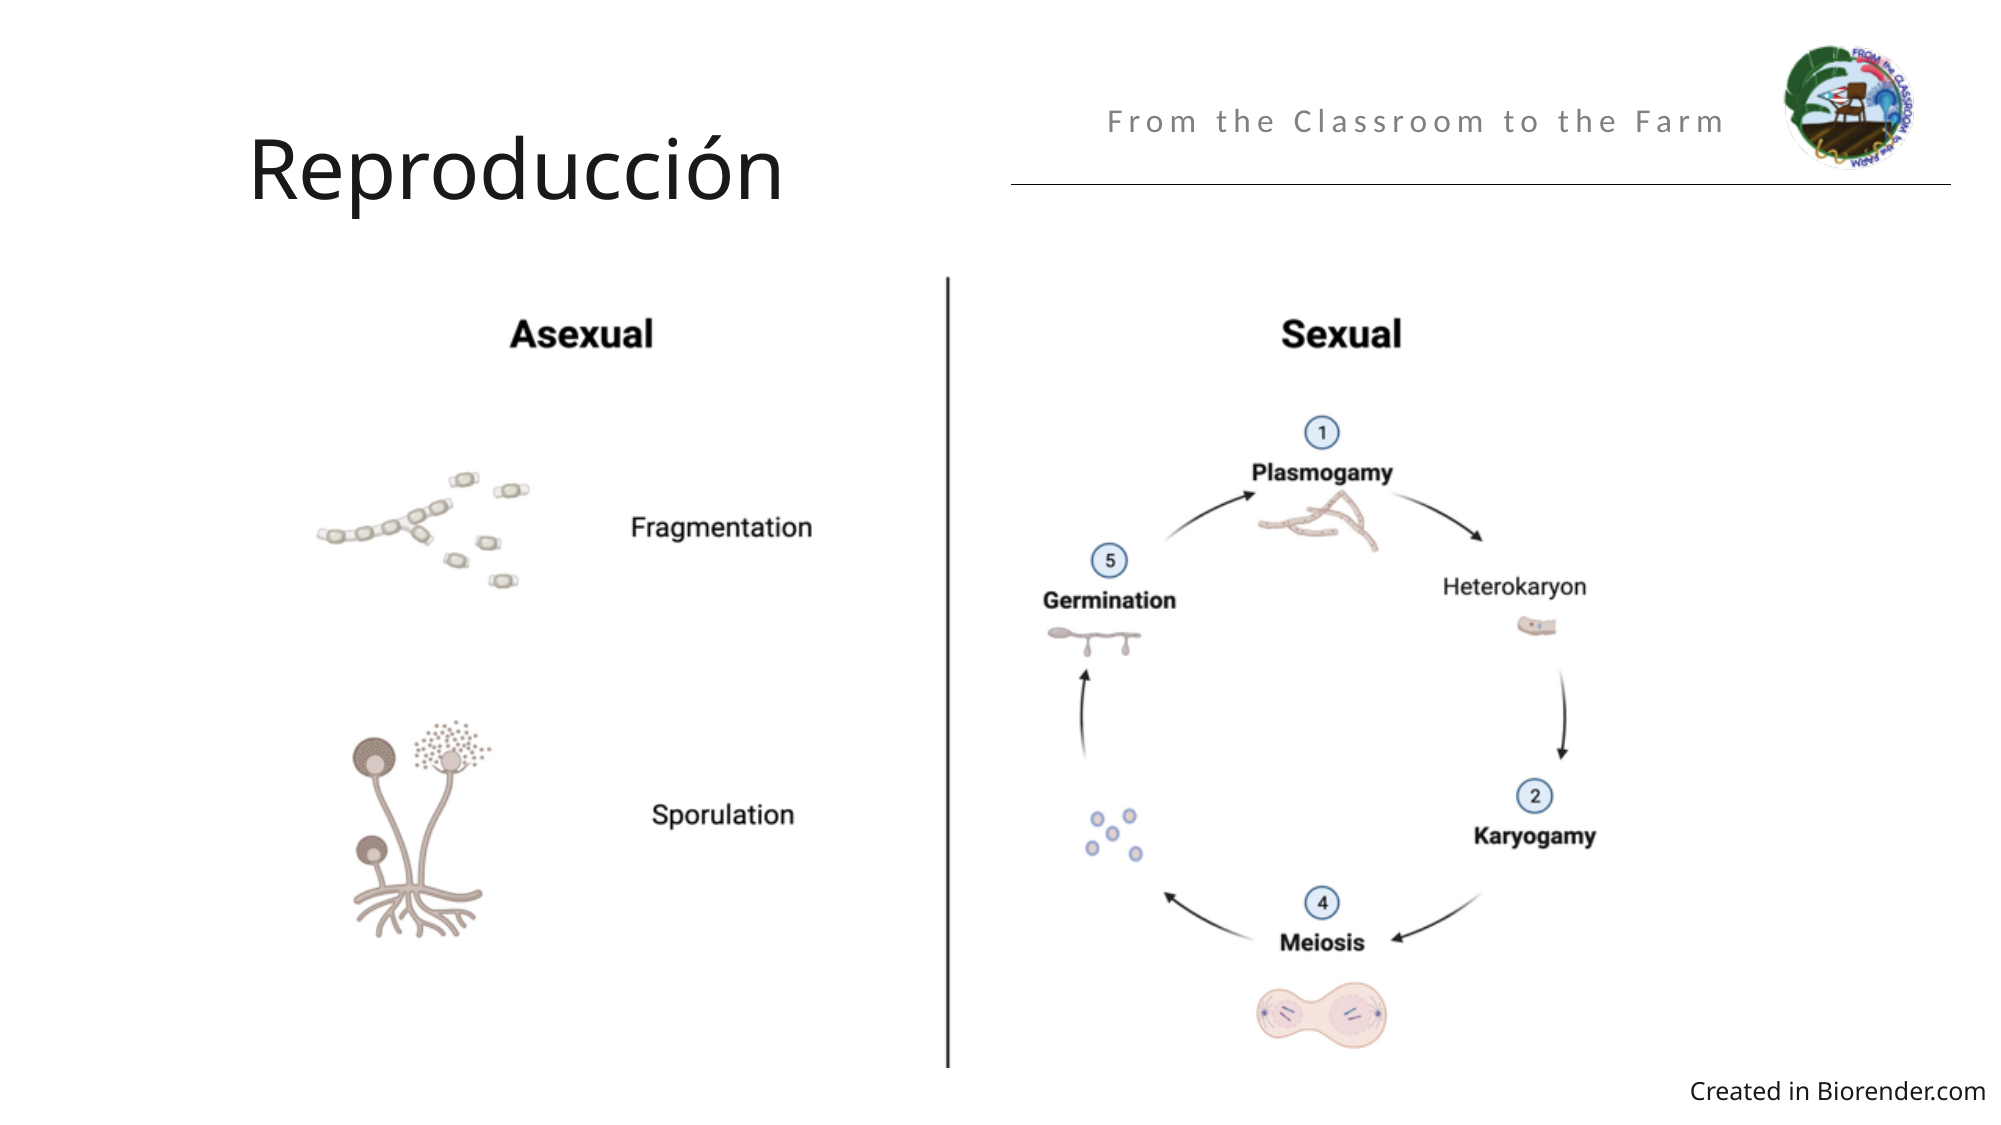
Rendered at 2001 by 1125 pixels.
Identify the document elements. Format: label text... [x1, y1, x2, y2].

picture [259, 258, 1706, 1068]
text_box Created in Biorender.com [1488, 1063, 2000, 1106]
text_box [1011, 30, 1951, 185]
text_box Reproducción [117, 68, 916, 224]
